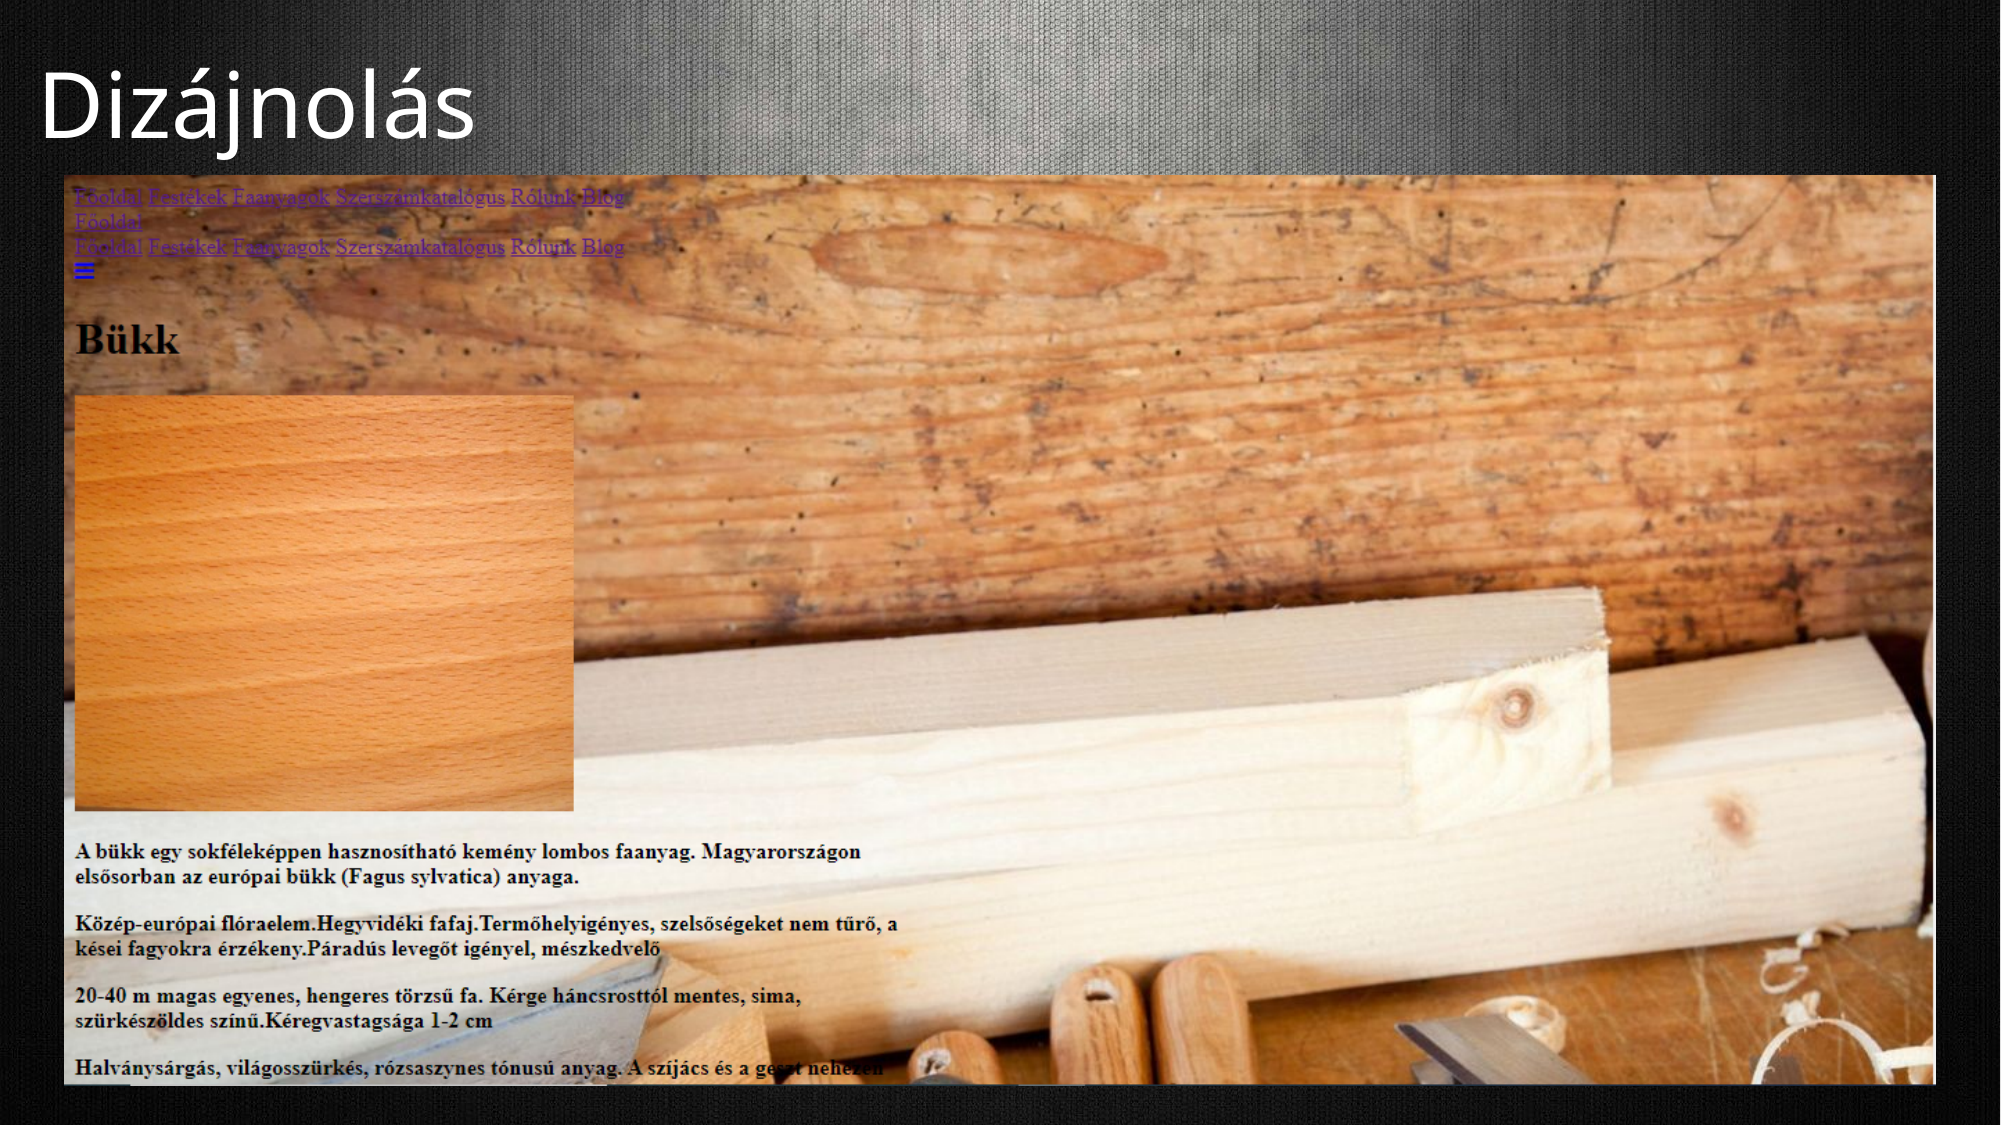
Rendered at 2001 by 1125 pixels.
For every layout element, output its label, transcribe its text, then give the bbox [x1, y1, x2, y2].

picture [0, 0, 2001, 1125]
title Dizájnolás [22, 0, 1748, 218]
